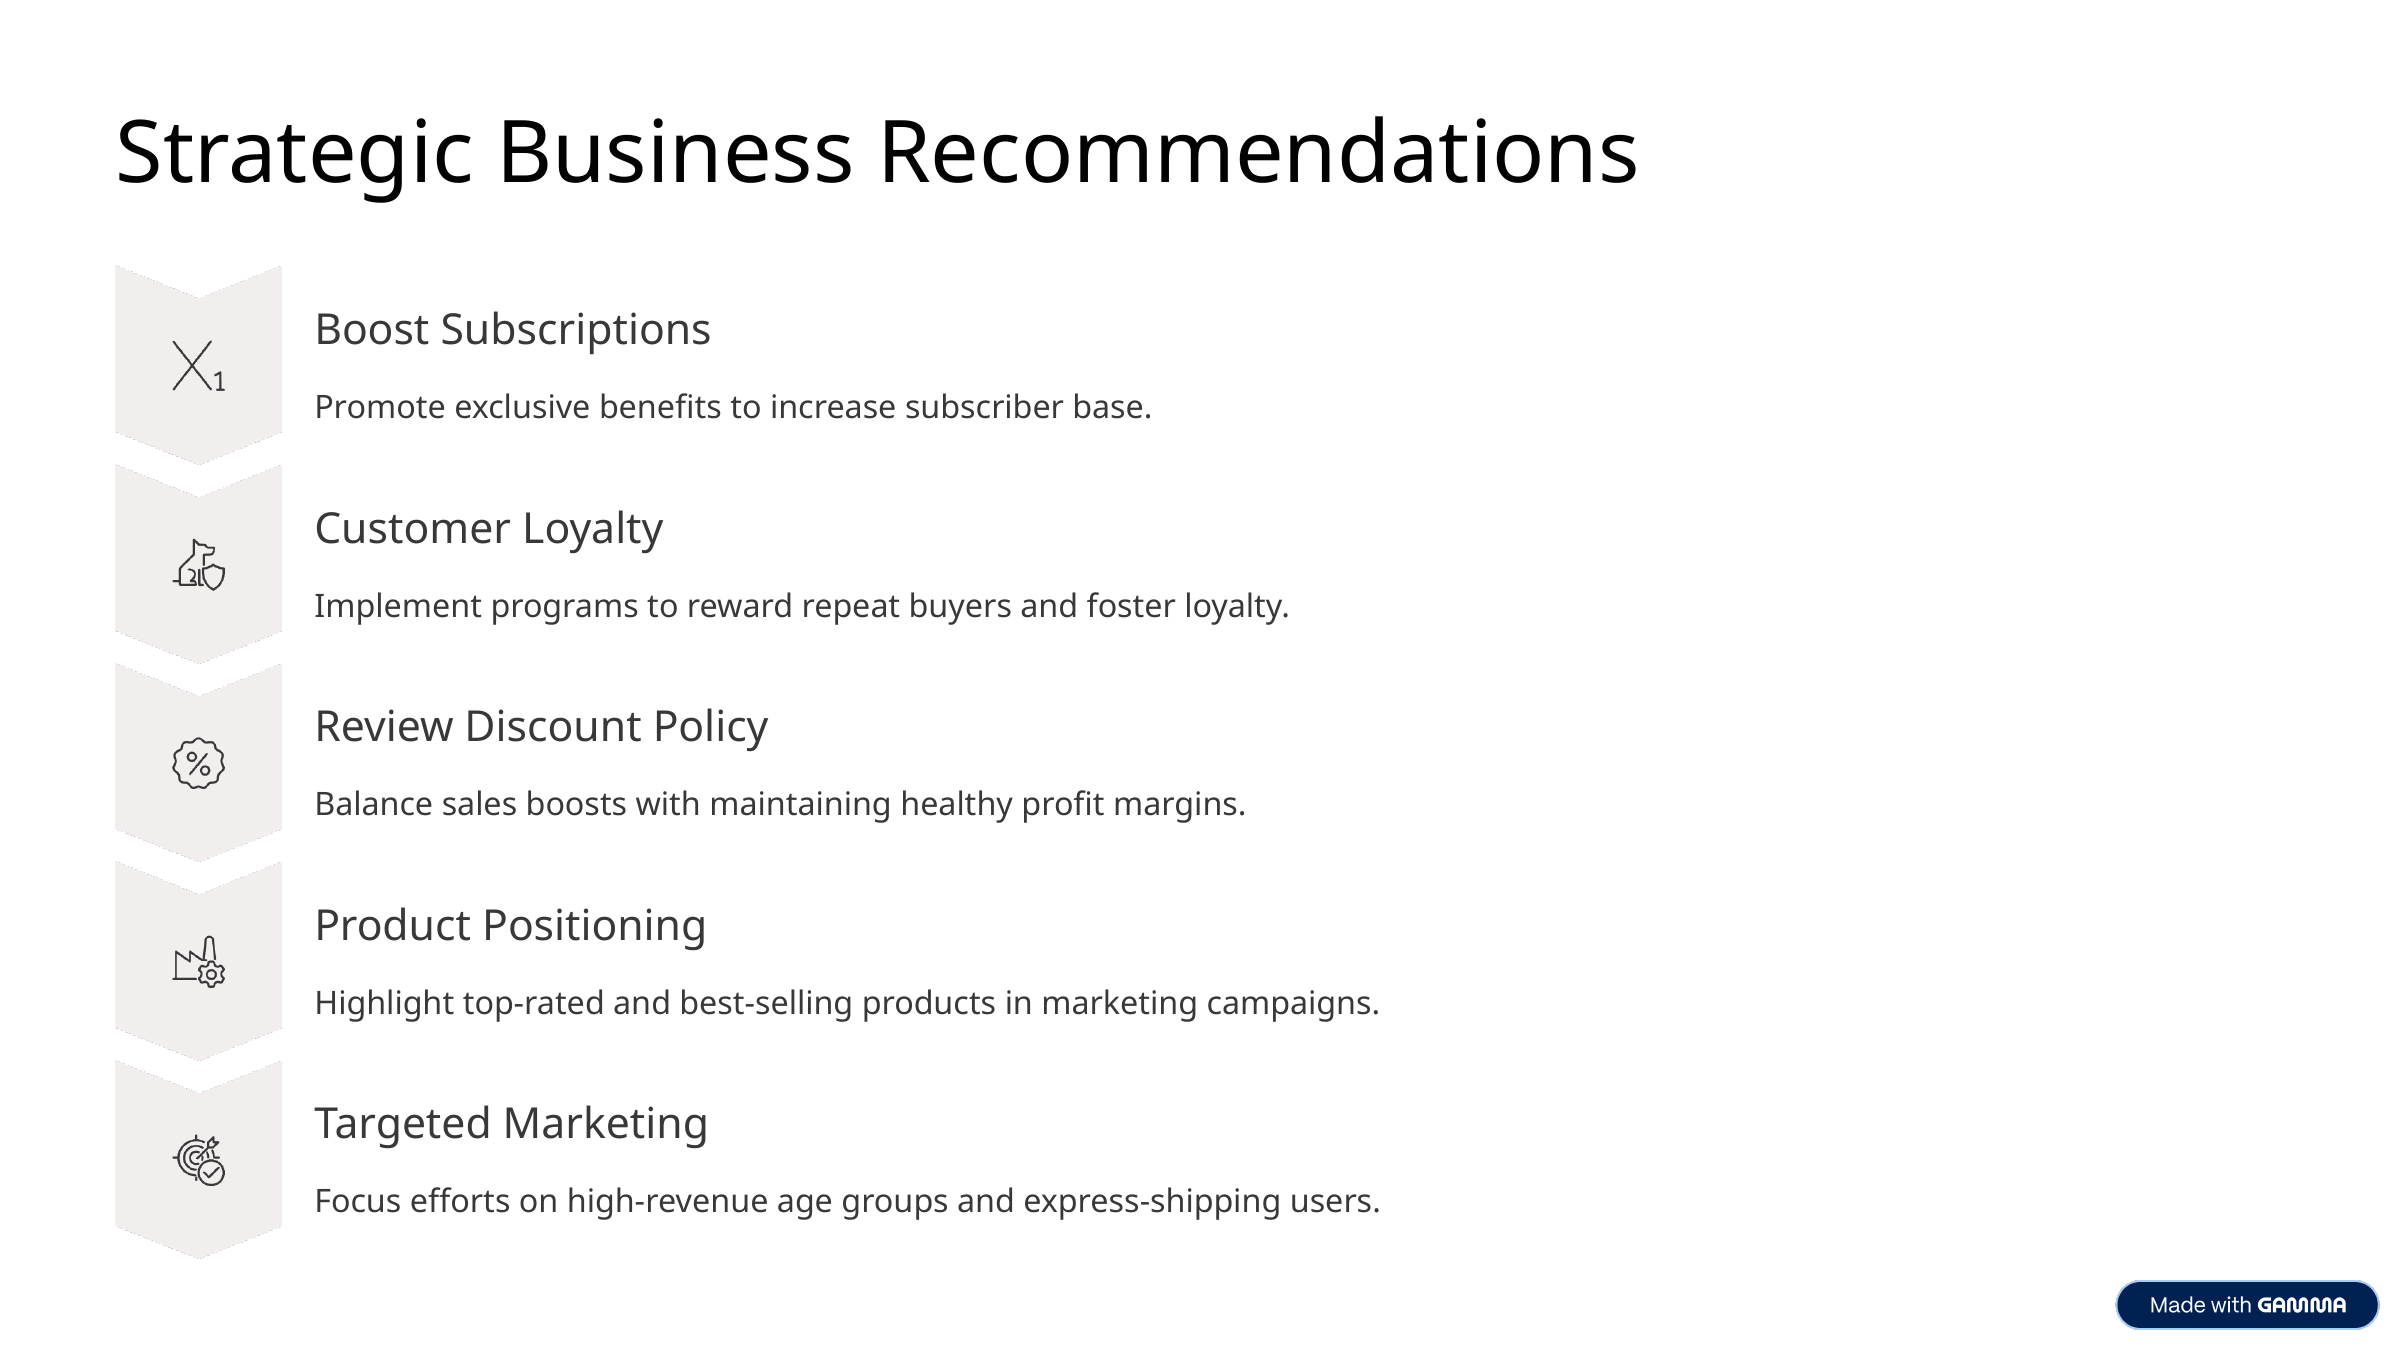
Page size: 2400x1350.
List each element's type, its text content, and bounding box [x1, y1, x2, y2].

text_box Customer Loyalty [314, 497, 749, 552]
picture [2106, 1271, 2389, 1339]
text_box Balance sales boosts with maintaining healthy profit margins. [314, 770, 2285, 824]
text_box Highlight top-rated and best-selling products in marketing campaigns. [314, 968, 2285, 1022]
text_box Promote exclusive benefits to increase subscriber base. [314, 373, 2285, 427]
text_box Strategic Business Recommendations [115, 91, 1557, 200]
text_box Review Discount Policy [314, 696, 762, 751]
text_box Boost Subscriptions [314, 299, 749, 354]
text_box Targeted Marketing [314, 1093, 749, 1148]
text_box Focus efforts on high-revenue age groups and express-shipping users. [314, 1167, 2285, 1221]
text_box Product Positioning [314, 894, 749, 949]
text_box Implement programs to reward repeat buyers and foster loyalty. [314, 571, 2285, 625]
picture [115, 265, 282, 1259]
